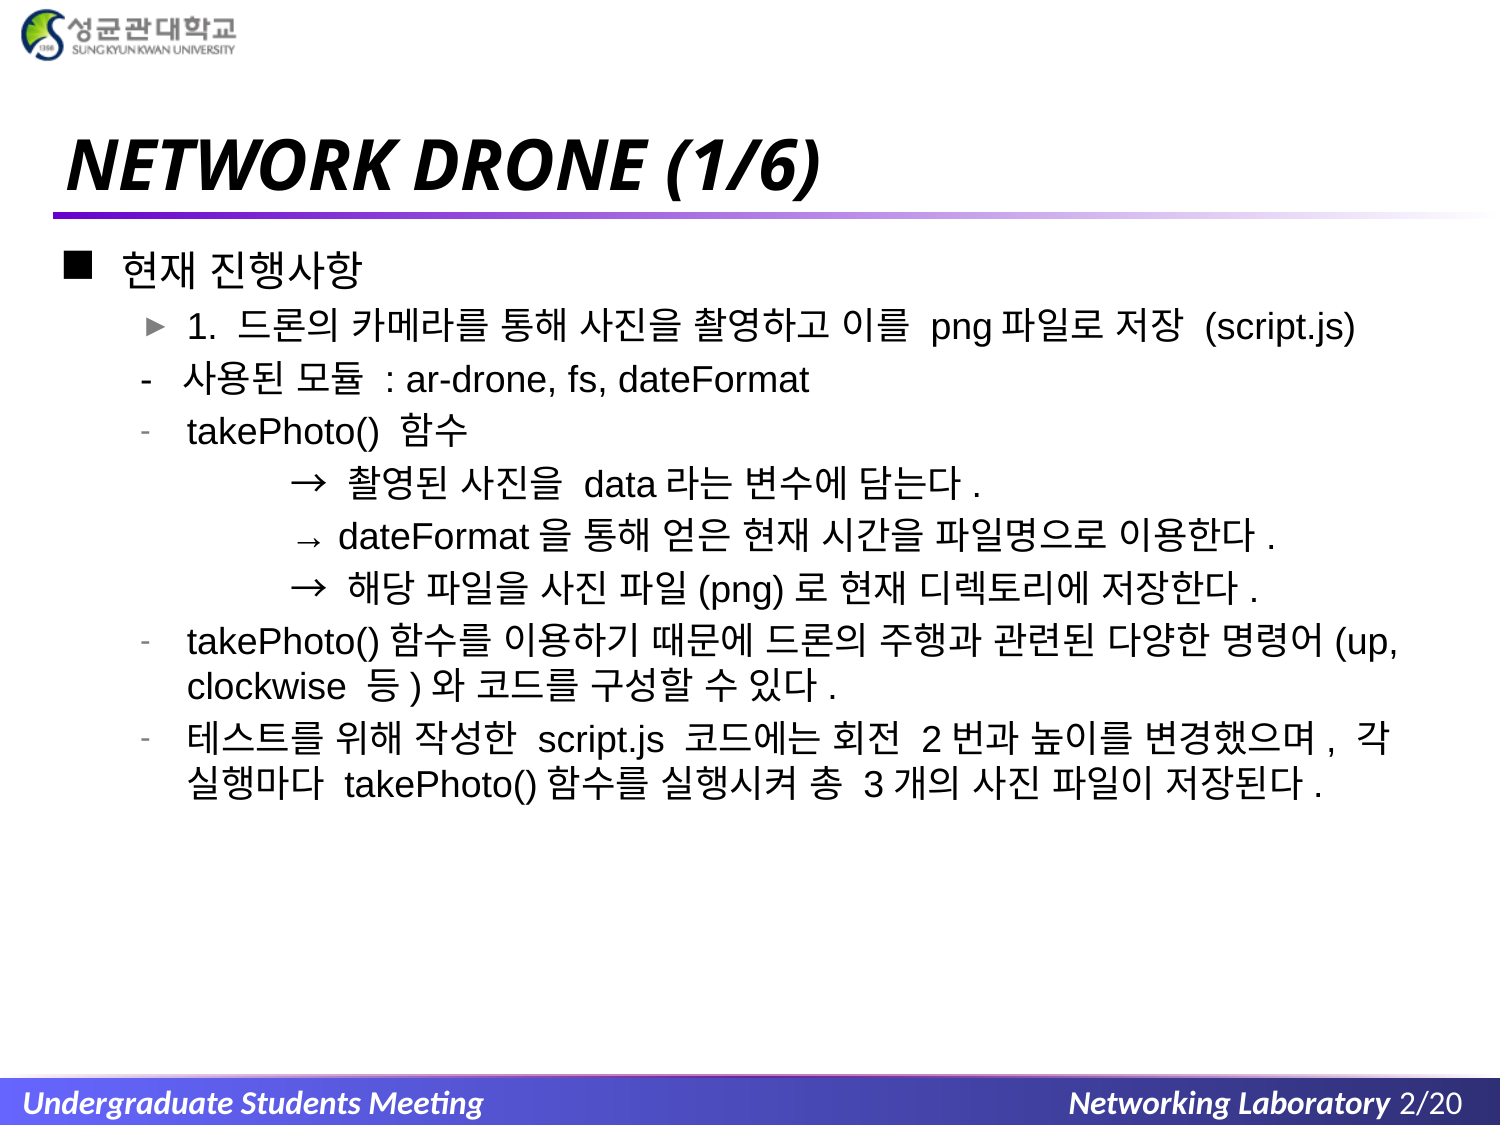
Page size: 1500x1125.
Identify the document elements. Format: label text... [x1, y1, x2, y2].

list 현재 진행사항 1. 드론의 카메라를 통해 사진을 촬영하고 이를 png파일로 저장 (script.js) - 사용된 모듈 : ar-drone, fs, dateFormat takePhoto() 함수 → 촬영된 사진을 data라는 변수에 담는다. → dateFormat을 통해 얻은 현재 시간을 파일명으로 이용한다. → 해당 파일을 사진 파일(png)로 현재 디렉토리에 저장한다. takePhoto()함수를 이용하기 때문에 드론의 주행과 관련된 다양한 명령어(up, clockwise 등)와 코드를 구성할 수 있다. 테스트를 위해 작성한 script.js 코드에는 회전 2번과 높이를 변경했으며, 각 실행마다 takePhoto()함수를 실행시켜 총 3개의 사진 파일이 저장된다. [50, 237, 1463, 975]
picture [0, 0, 254, 65]
title NETWORK DRONE (1/6) [50, 24, 1463, 213]
